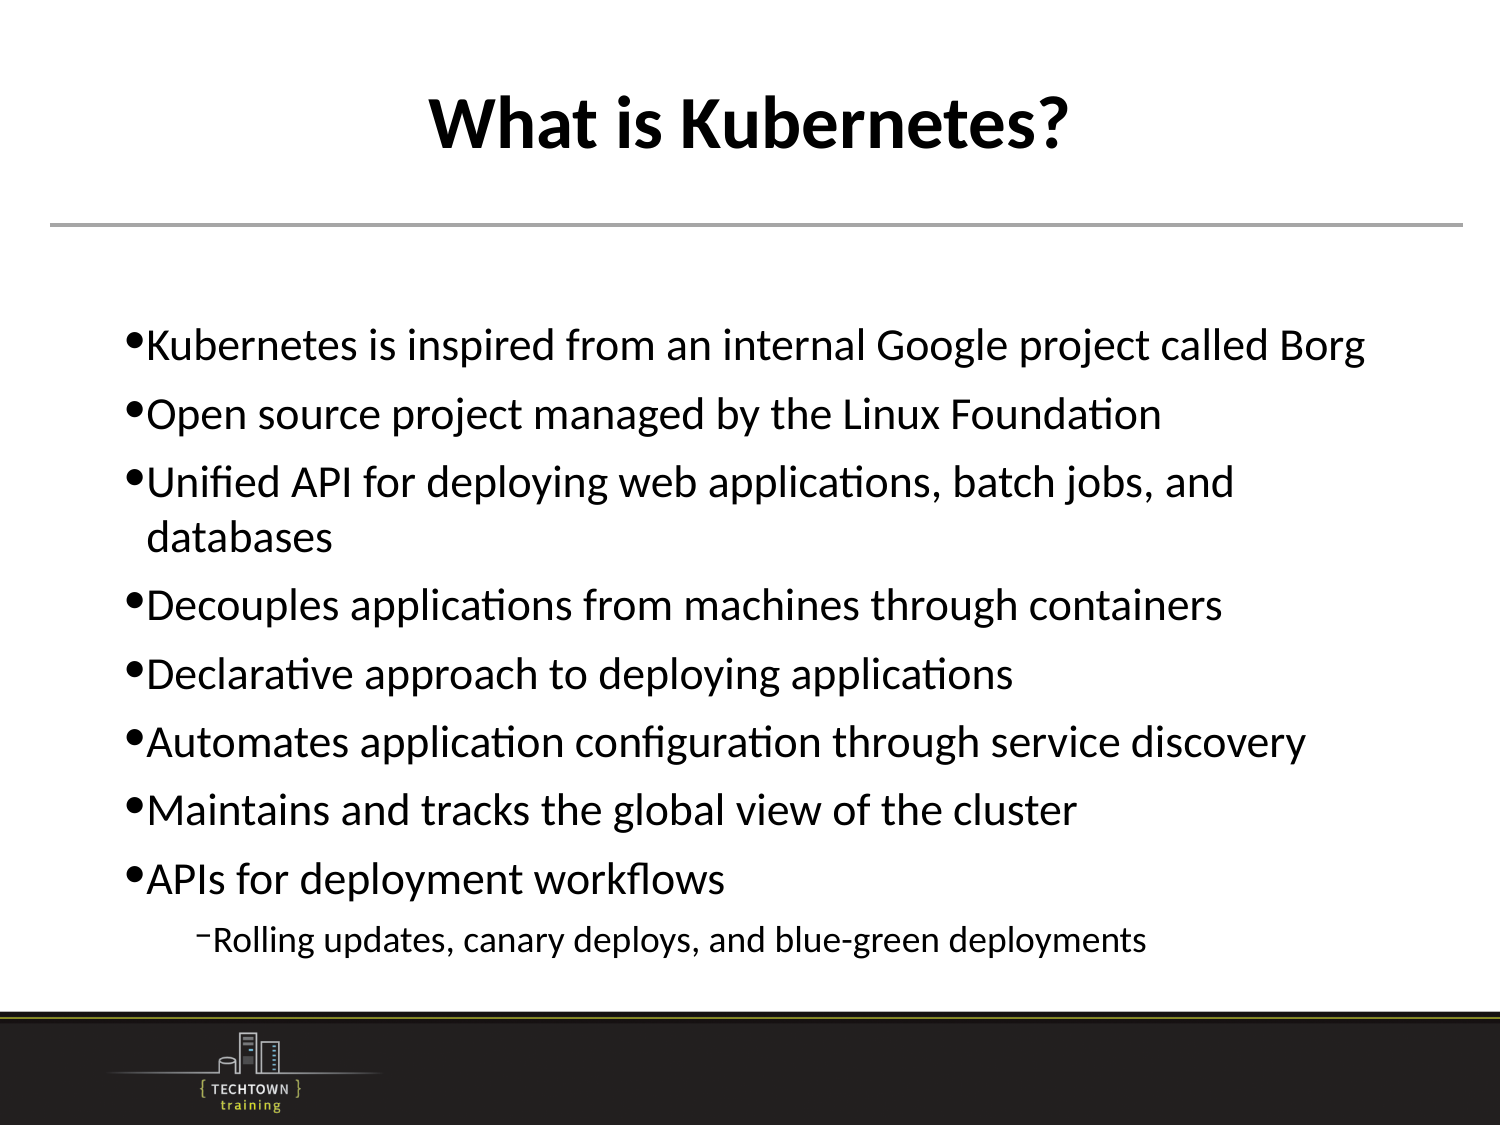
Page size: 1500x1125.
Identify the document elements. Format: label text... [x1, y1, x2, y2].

title What is Kubernetes? [75, 24, 1425, 213]
picture [0, 0, 1500, 1125]
list Kubernetes is inspired from an internal Google project called Borg Open source project managed by the Linux Foundation Unified API for deploying web applications, batch jobs, and databases Decouples applications from machines through containers Declarative approach to deploying applications Automates application configuration through service discovery Maintains and tracks the global view of the cluster APIs for deployment workflows Rolling updates, canary deploys, and blue-green deployments [75, 299, 1438, 913]
